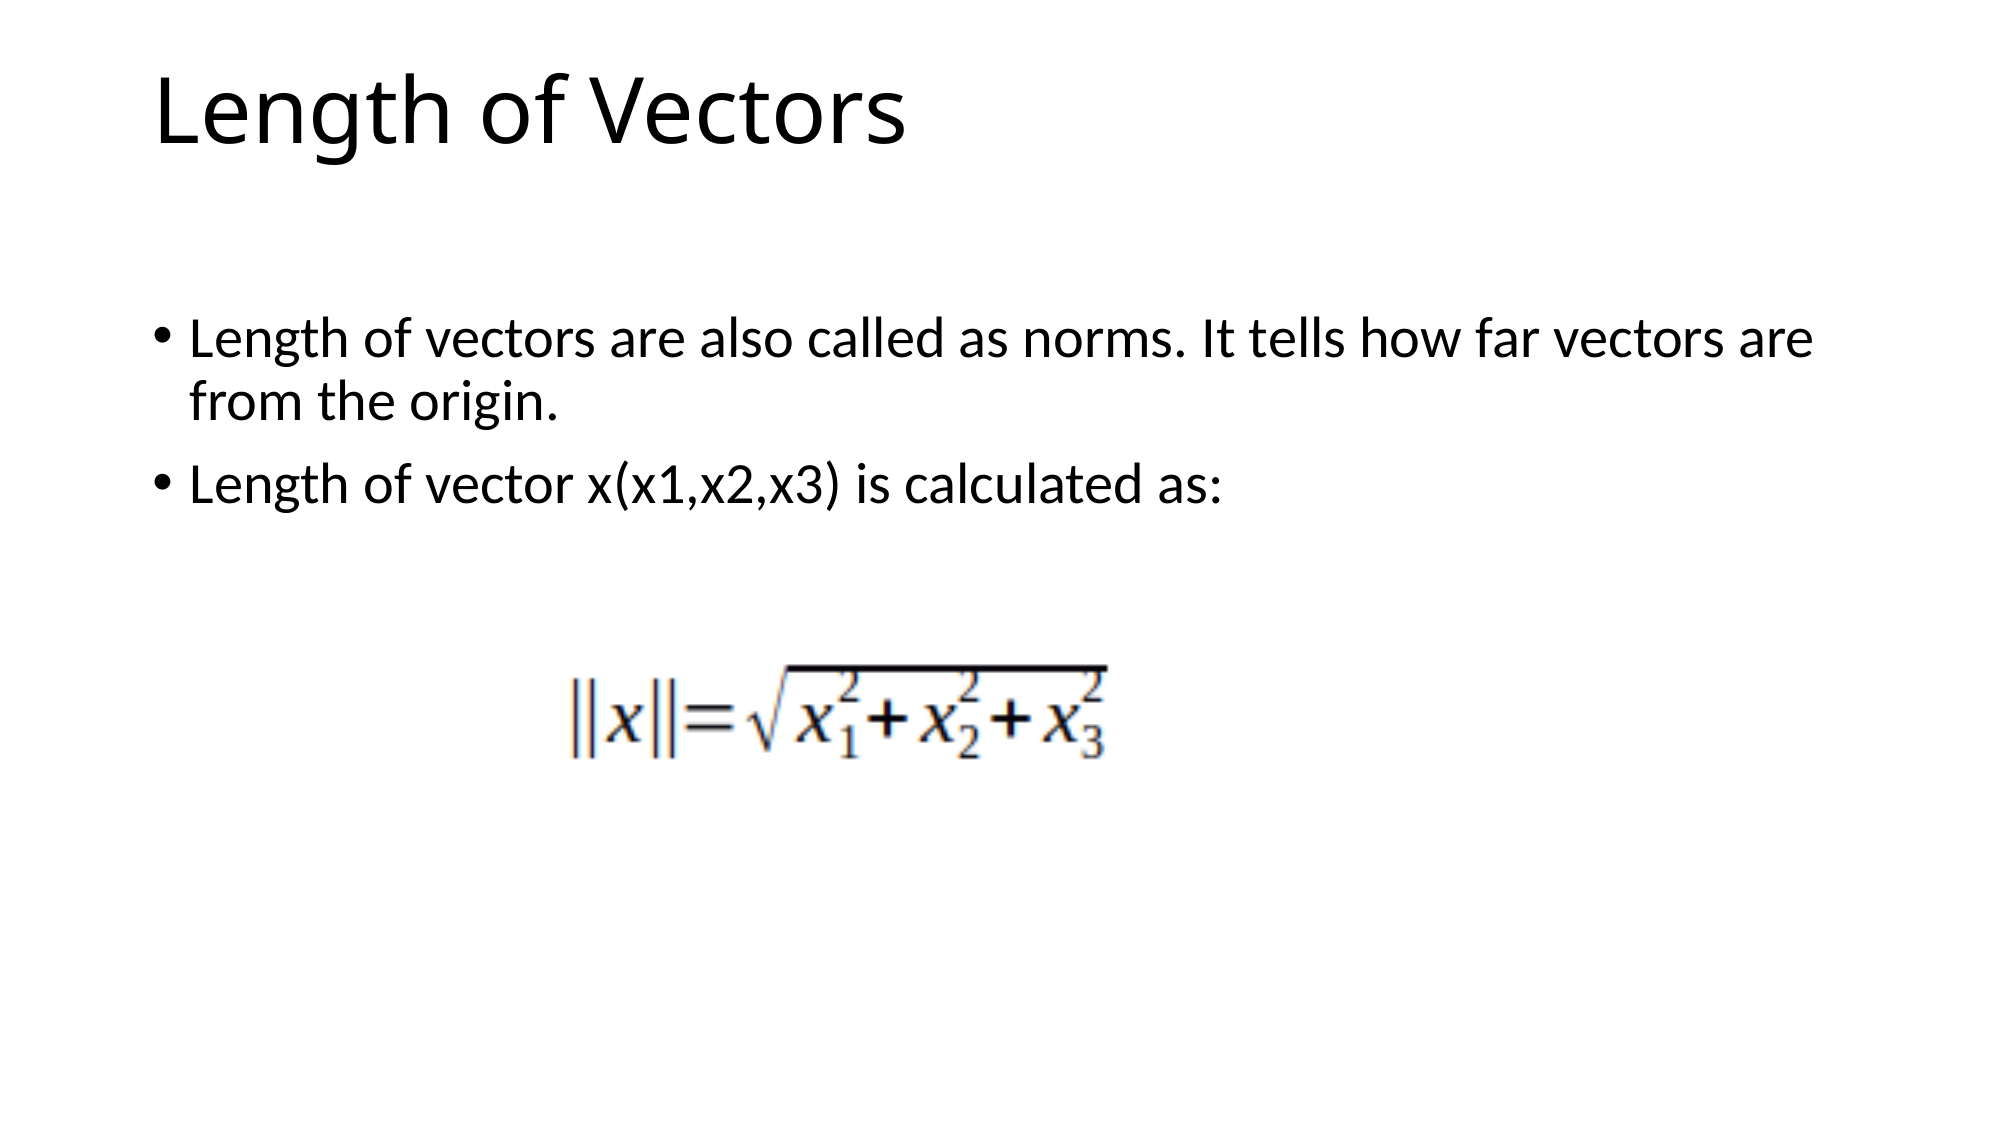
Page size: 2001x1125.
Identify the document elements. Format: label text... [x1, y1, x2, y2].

title Length of Vectors [137, 59, 1863, 278]
picture [538, 610, 1191, 798]
list Length of vectors are also called as norms. It tells how far vectors are from the origin. Length of vector x(x1,x2,x3) is calculated as: [137, 299, 1863, 1014]
